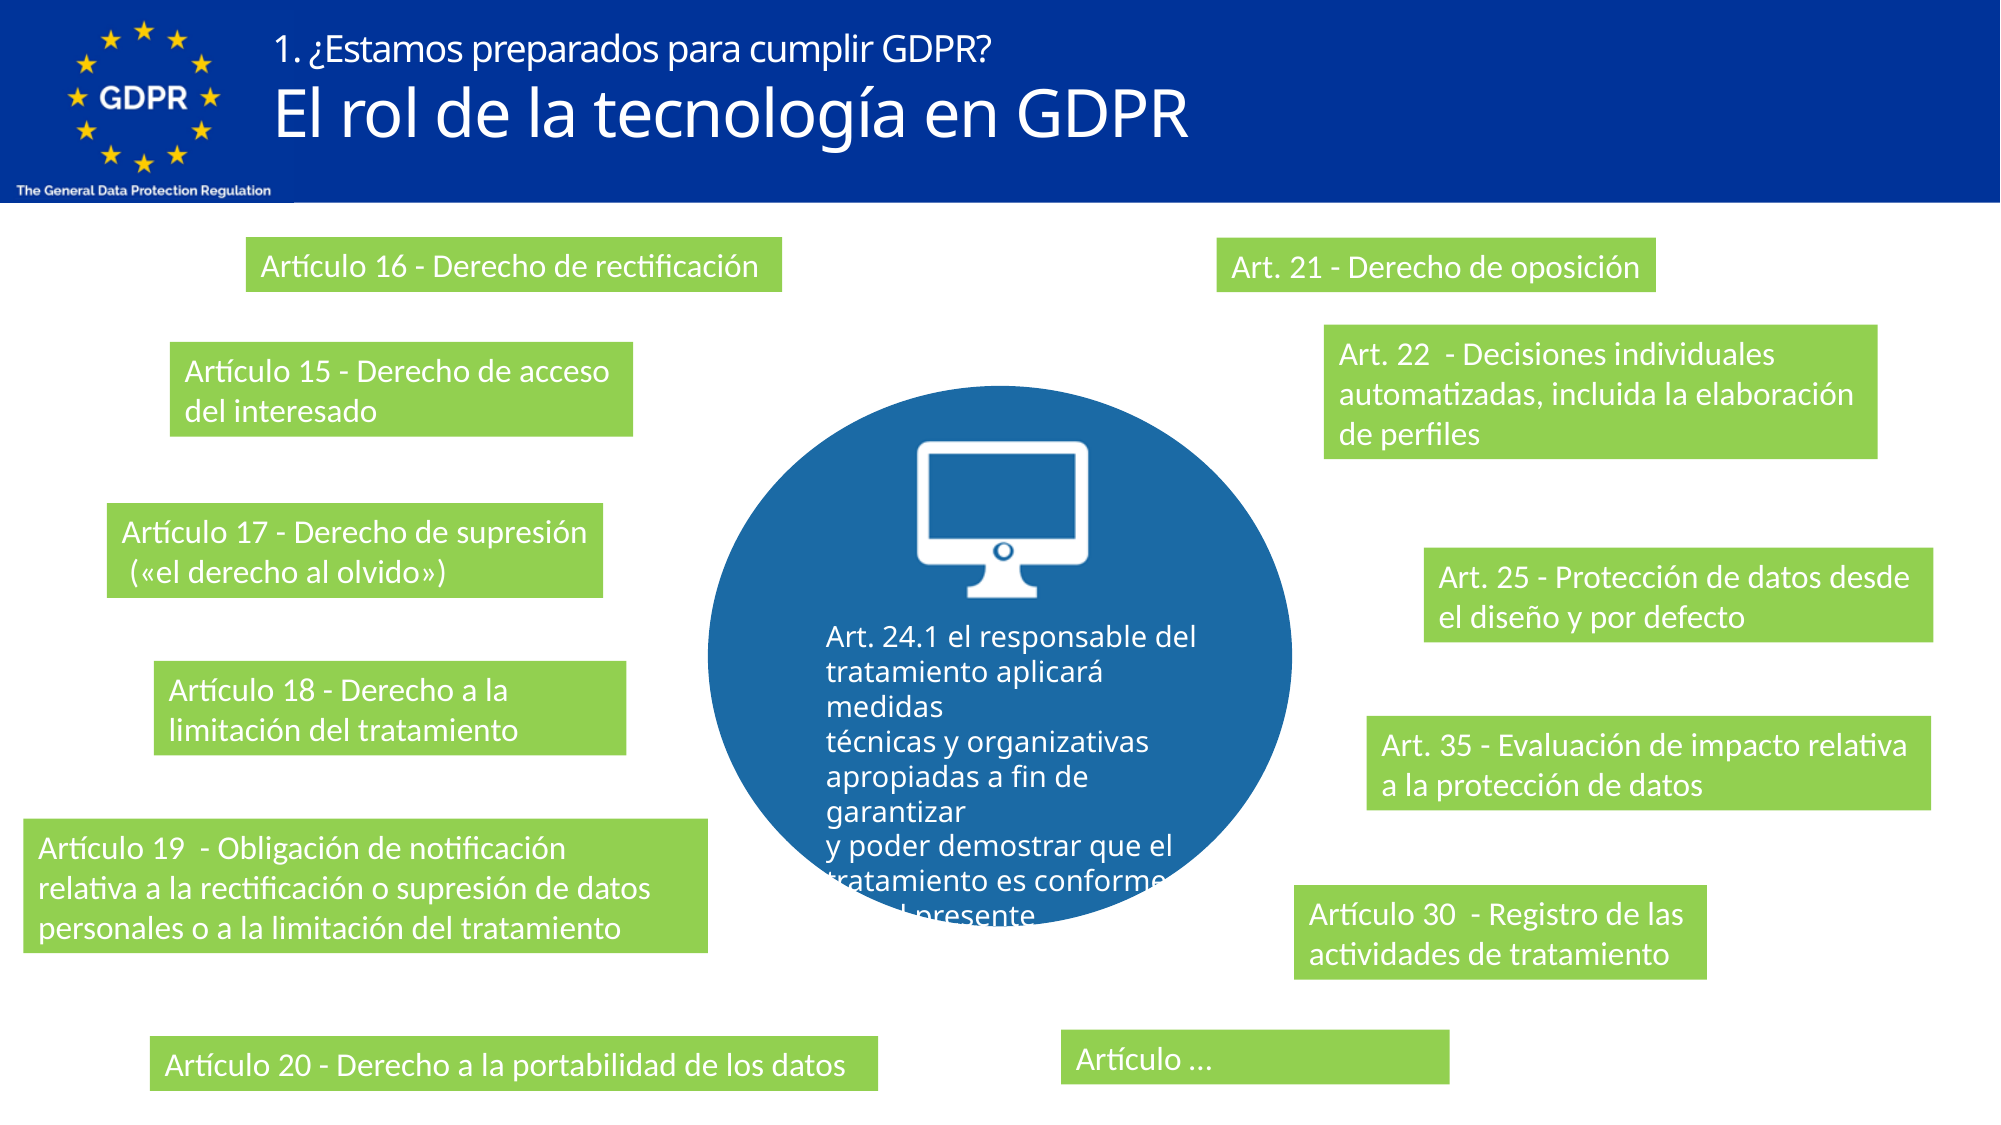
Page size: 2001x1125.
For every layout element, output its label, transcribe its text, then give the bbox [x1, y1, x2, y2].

text_box Art. 22 - Decisiones individuales automatizadas, incluida la elaboración de perfiles [1323, 324, 1878, 460]
text_box Artículo 15 - Derecho de acceso del interesado [169, 341, 634, 437]
text_box Art. 25 - Protección de datos desde el diseño y por defecto [1423, 547, 1934, 643]
text_box Artículo 16 - Derecho de rectificación [245, 237, 783, 292]
text_box Artículo 18 - Derecho a la limitación del tratamiento [153, 660, 627, 756]
text_box Artículo 20 - Derecho a la portabilidad de los datos [149, 1036, 879, 1091]
text_box Artículo 17 - Derecho de supresión («el derecho al olvido») [106, 503, 604, 598]
picture [895, 417, 1105, 611]
text_box Art. 21 - Derecho de oposición [1216, 237, 1656, 293]
text_box Artículo 19 - Obligación de notificación relativa a la rectificación o supresión de datos personales o a la limitación del tratamiento [23, 818, 708, 954]
text_box Art. 24.1 el responsable del tratamiento aplicará medidas técnicas y organizativas apropiadas a fin de garantizar y poder demostrar que el tratamiento es conforme con el presente Reglamento. [811, 610, 1233, 975]
text_box Artículo … [1061, 1029, 1450, 1085]
text_box Artículo 30 - Registro de las actividades de tratamiento [1294, 885, 1707, 980]
text_box Art. 35 - Evaluación de impacto relativa a la protección de datos [1366, 715, 1932, 811]
picture [0, 10, 294, 203]
text_box [707, 385, 1293, 864]
text_box [0, 0, 2000, 203]
text_box 1. ¿Estamos preparados para cumplir GDPR? El rol de la tecnología en GDPR [294, 25, 1191, 151]
